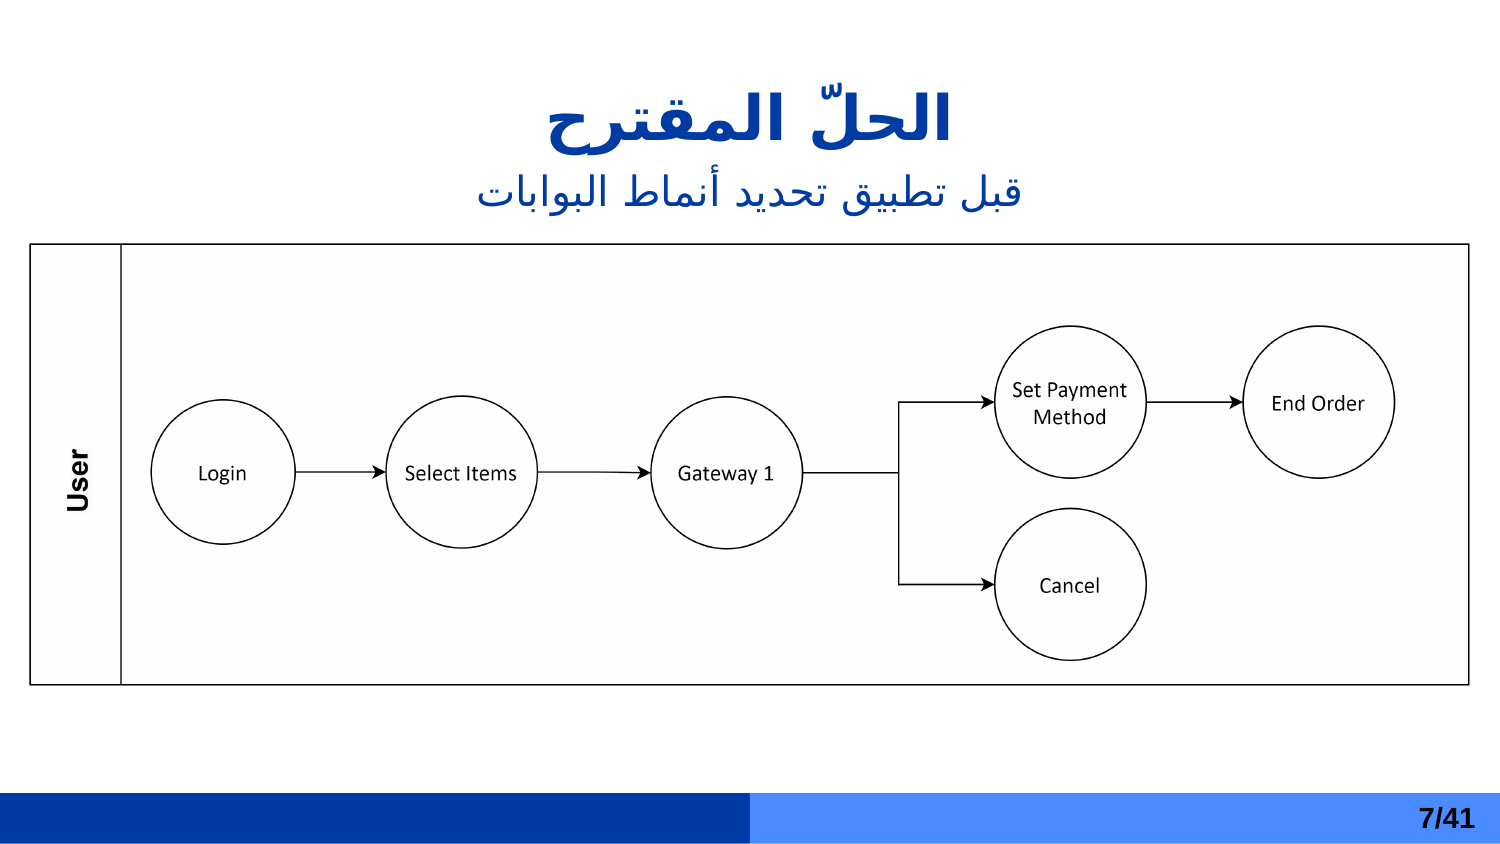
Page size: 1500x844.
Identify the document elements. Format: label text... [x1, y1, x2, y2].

picture [14, 228, 1486, 702]
text_box الحلّ المقترح قبل تطبيق تحديد أنماط البوابات [117, 62, 1383, 227]
text_box 7/41 [1403, 791, 1500, 842]
